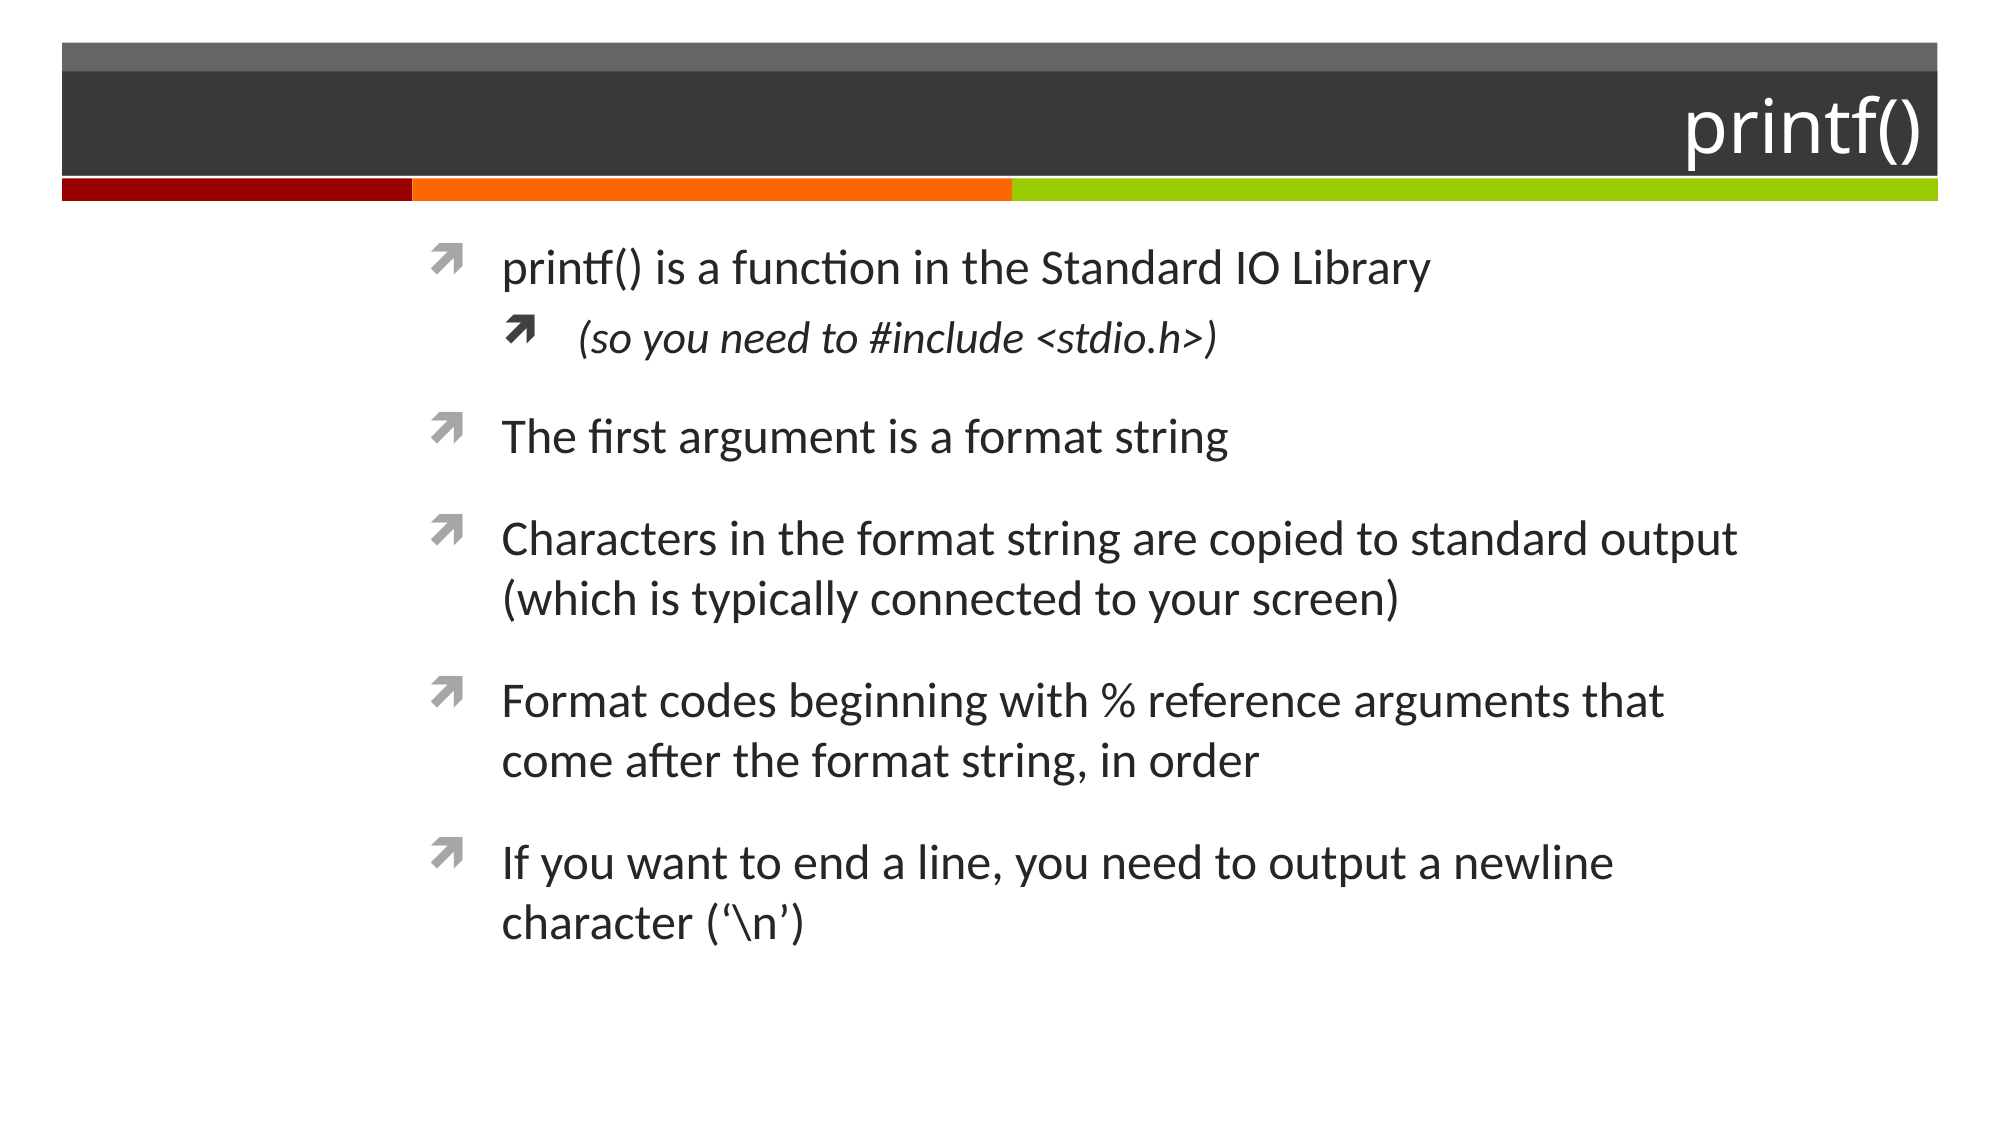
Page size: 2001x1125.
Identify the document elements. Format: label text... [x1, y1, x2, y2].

list printf() is a function in the Standard IO Library (so you need to #include <stdio.h>) The first argument is a format string Characters in the format string are copied to standard output (which is typically connected to your screen) Format codes beginning with % reference arguments that come after the format string, in order If you want to end a line, you need to output a newline character (‘\n’) [412, 227, 1800, 1031]
title printf() [62, 71, 1938, 176]
